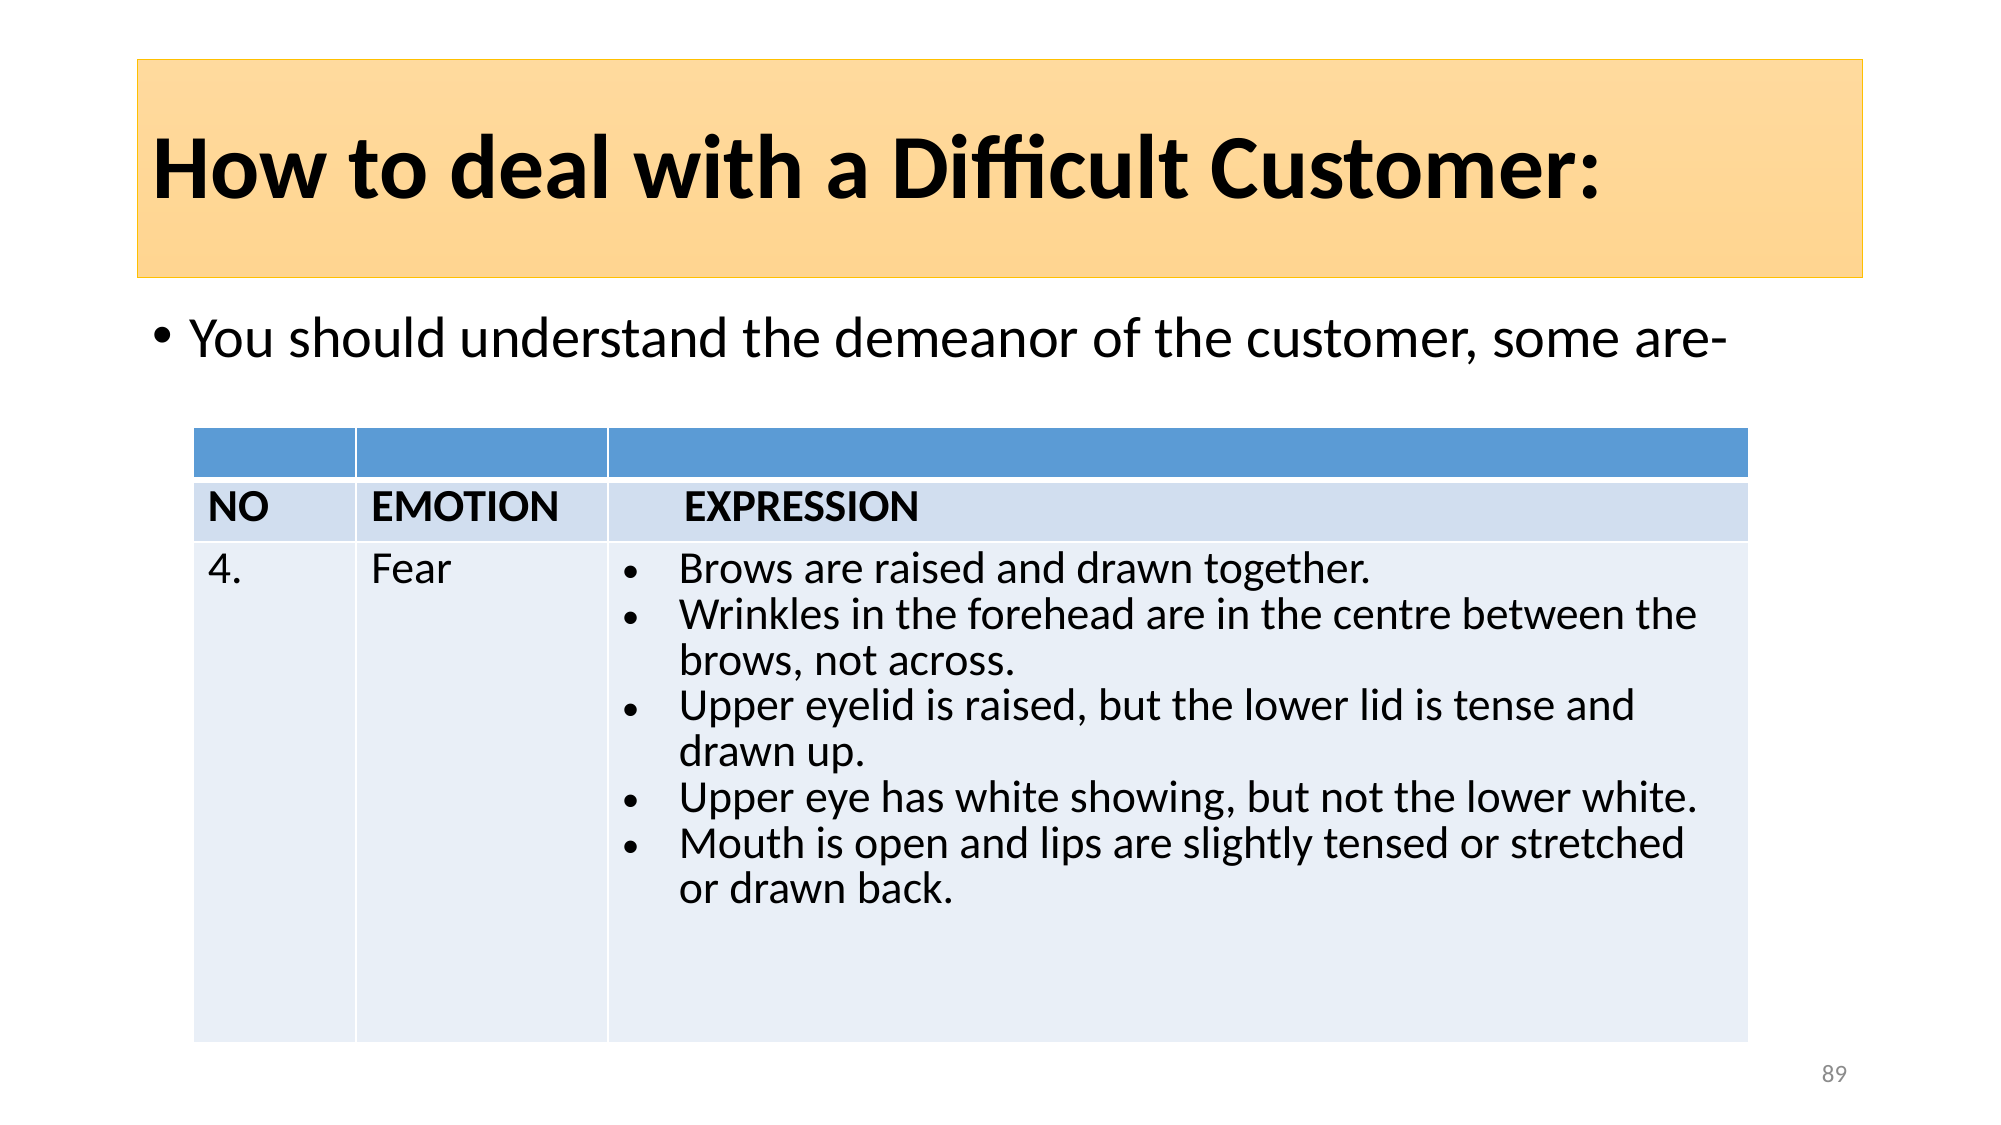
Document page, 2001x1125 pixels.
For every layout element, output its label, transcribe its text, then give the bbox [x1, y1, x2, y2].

table_cell NO [194, 483, 355, 541]
table_header [194, 428, 355, 477]
table_cell Fear [357, 543, 607, 1042]
table_cell EXPRESSION [609, 483, 1748, 541]
title How to deal with a Difficult Customer: [137, 59, 1863, 278]
table_cell EMOTION [357, 483, 607, 541]
list You should understand the demeanor of the customer, some are- [137, 299, 1863, 1014]
table_cell 4. [194, 543, 355, 1042]
table_header [357, 428, 607, 477]
table_cell Brows are raised and drawn together. Wrinkles in the forehead are in the centre between the brows, not across. Upper eyelid is raised, but the lower lid is tense and drawn up. Upper eye has white showing, but not the lower white. Mouth is open and lips are slightly tensed or stretched or drawn back. [609, 543, 1748, 1042]
table_header [609, 428, 1748, 477]
slide_number 89 [1412, 1042, 1863, 1103]
